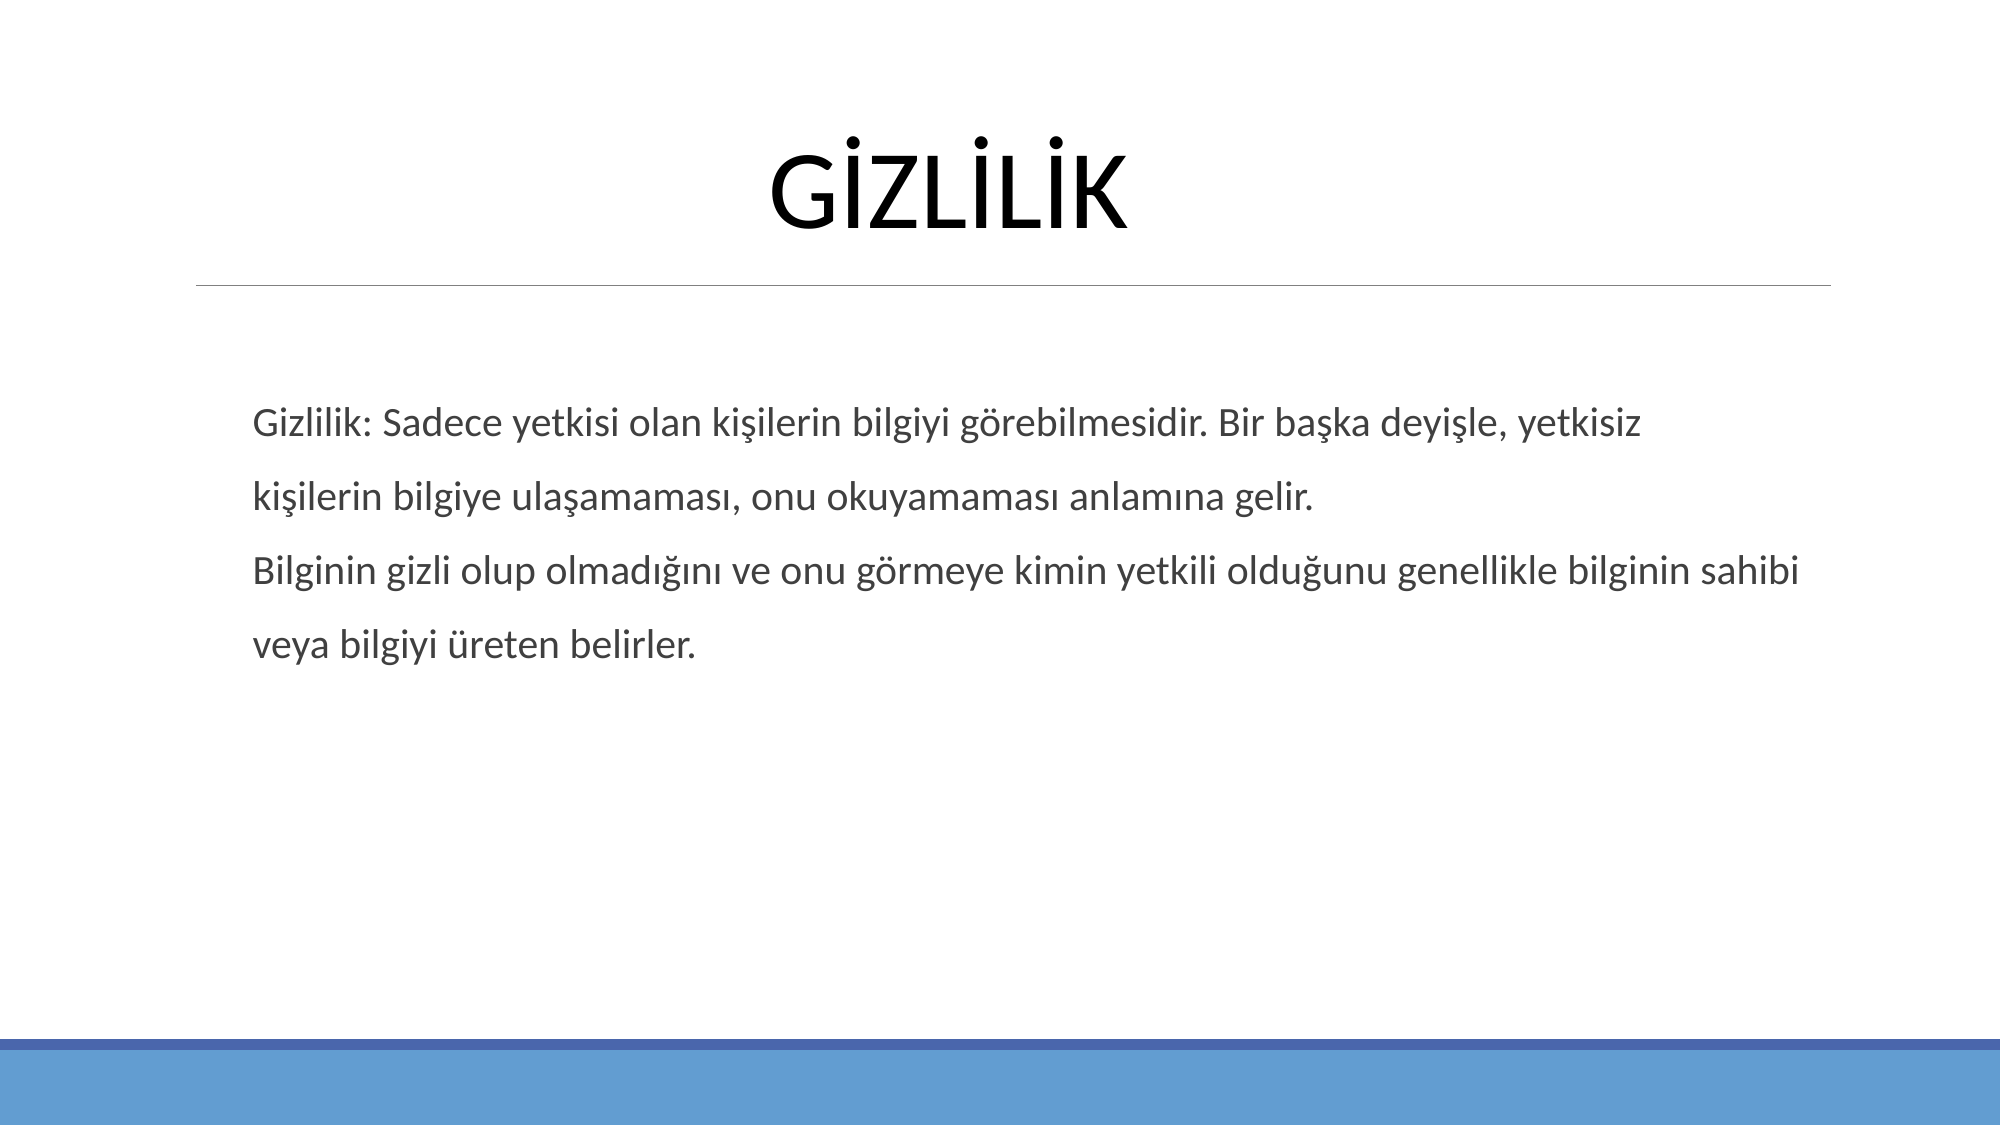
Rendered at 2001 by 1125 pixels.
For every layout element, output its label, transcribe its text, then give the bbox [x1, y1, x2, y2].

list Gizlilik: Sadece yetkisi olan kişilerin bilgiyi görebilmesidir. Bir başka deyişle, yetkisiz kişilerin bilgiye ulaşamaması, onu okuyamaması anlamına gelir. Bilginin gizli olup olmadığını ve onu görmeye kimin yetkili olduğunu genellikle bilginin sahibi veya bilgiyi üreten belirler. [237, 392, 1888, 1053]
text_box GİZLİLİK [753, 108, 1145, 259]
